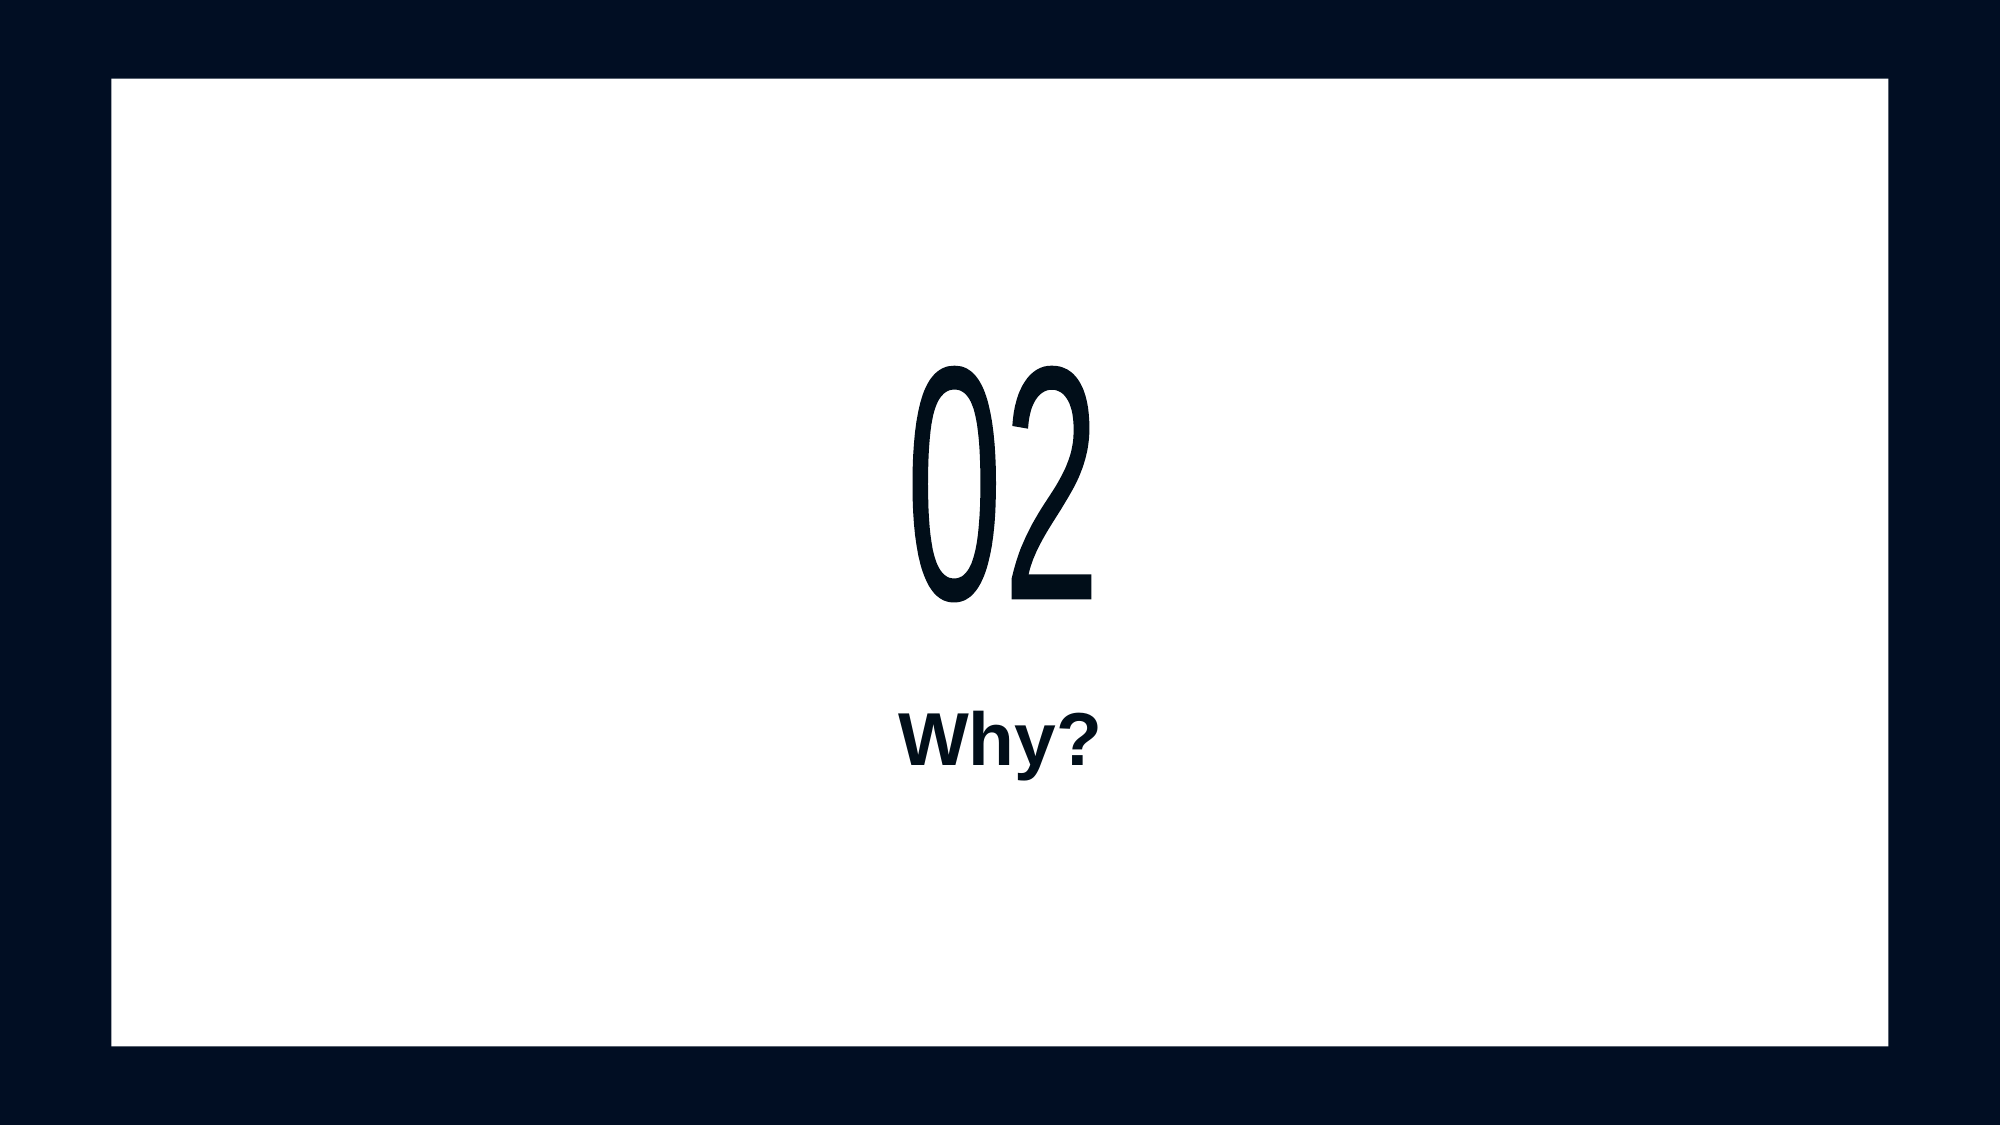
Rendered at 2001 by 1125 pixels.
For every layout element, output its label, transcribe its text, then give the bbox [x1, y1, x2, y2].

text_box Why? [628, 687, 1372, 795]
